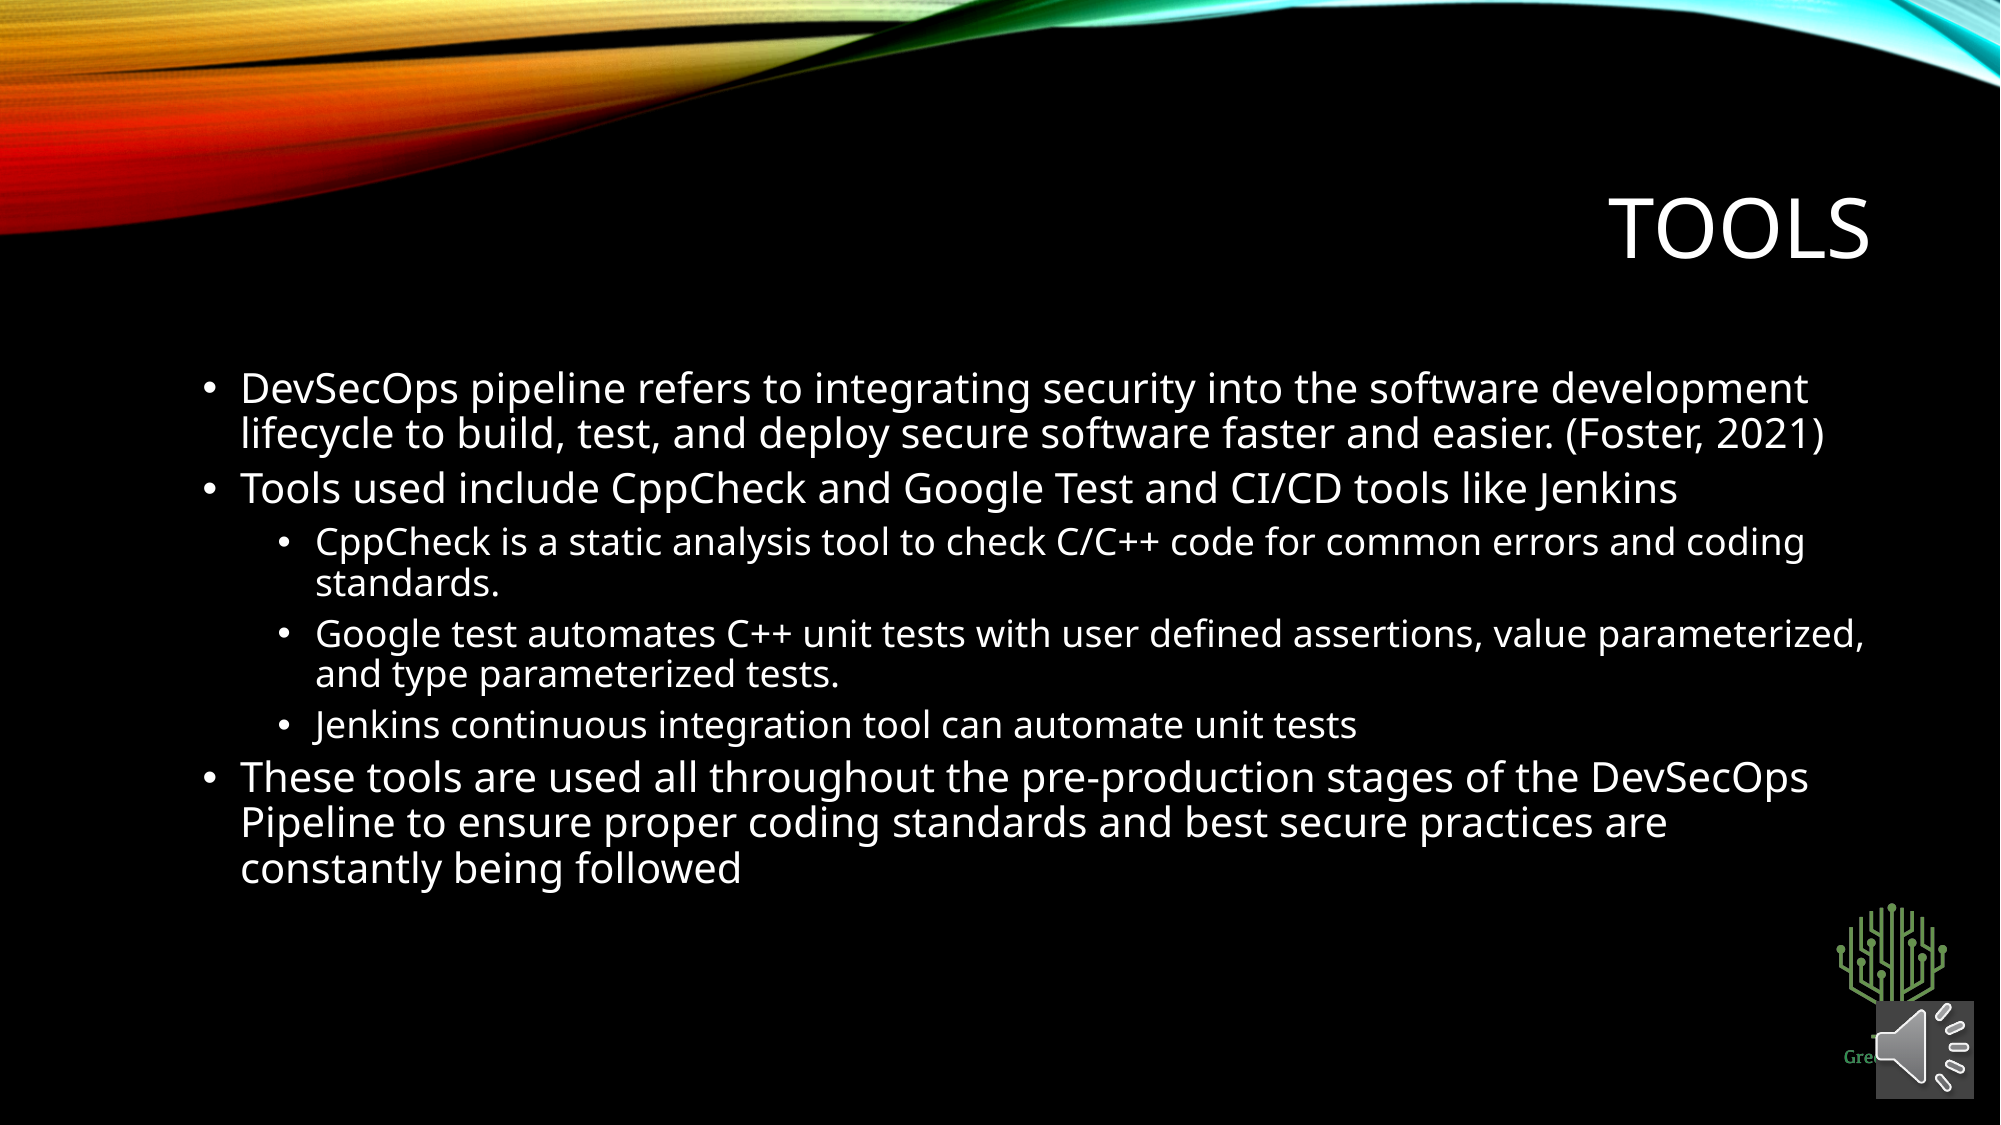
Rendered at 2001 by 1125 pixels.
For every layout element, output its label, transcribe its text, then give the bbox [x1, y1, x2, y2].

picture [1817, 892, 1976, 1101]
list DevSecOps pipeline refers to integrating security into the software development lifecycle to build, test, and deploy secure software faster and easier. (Foster, 2021) Tools used include CppCheck and Google Test and CI/CD tools like Jenkins CppCheck is a static analysis tool to check C/C++ code for common errors and coding standards. Google test automates C++ unit tests with user defined assertions, value parameterized, and type parameterized tests. Jenkins continuous integration tool can automate unit tests These tools are used all throughout the pre-production stages of the DevSecOps Pipeline to ensure proper coding standards and best secure practices are constantly being followed [112, 360, 1888, 1021]
title TOOLS [474, 125, 1888, 338]
picture [0, 0, 2000, 237]
